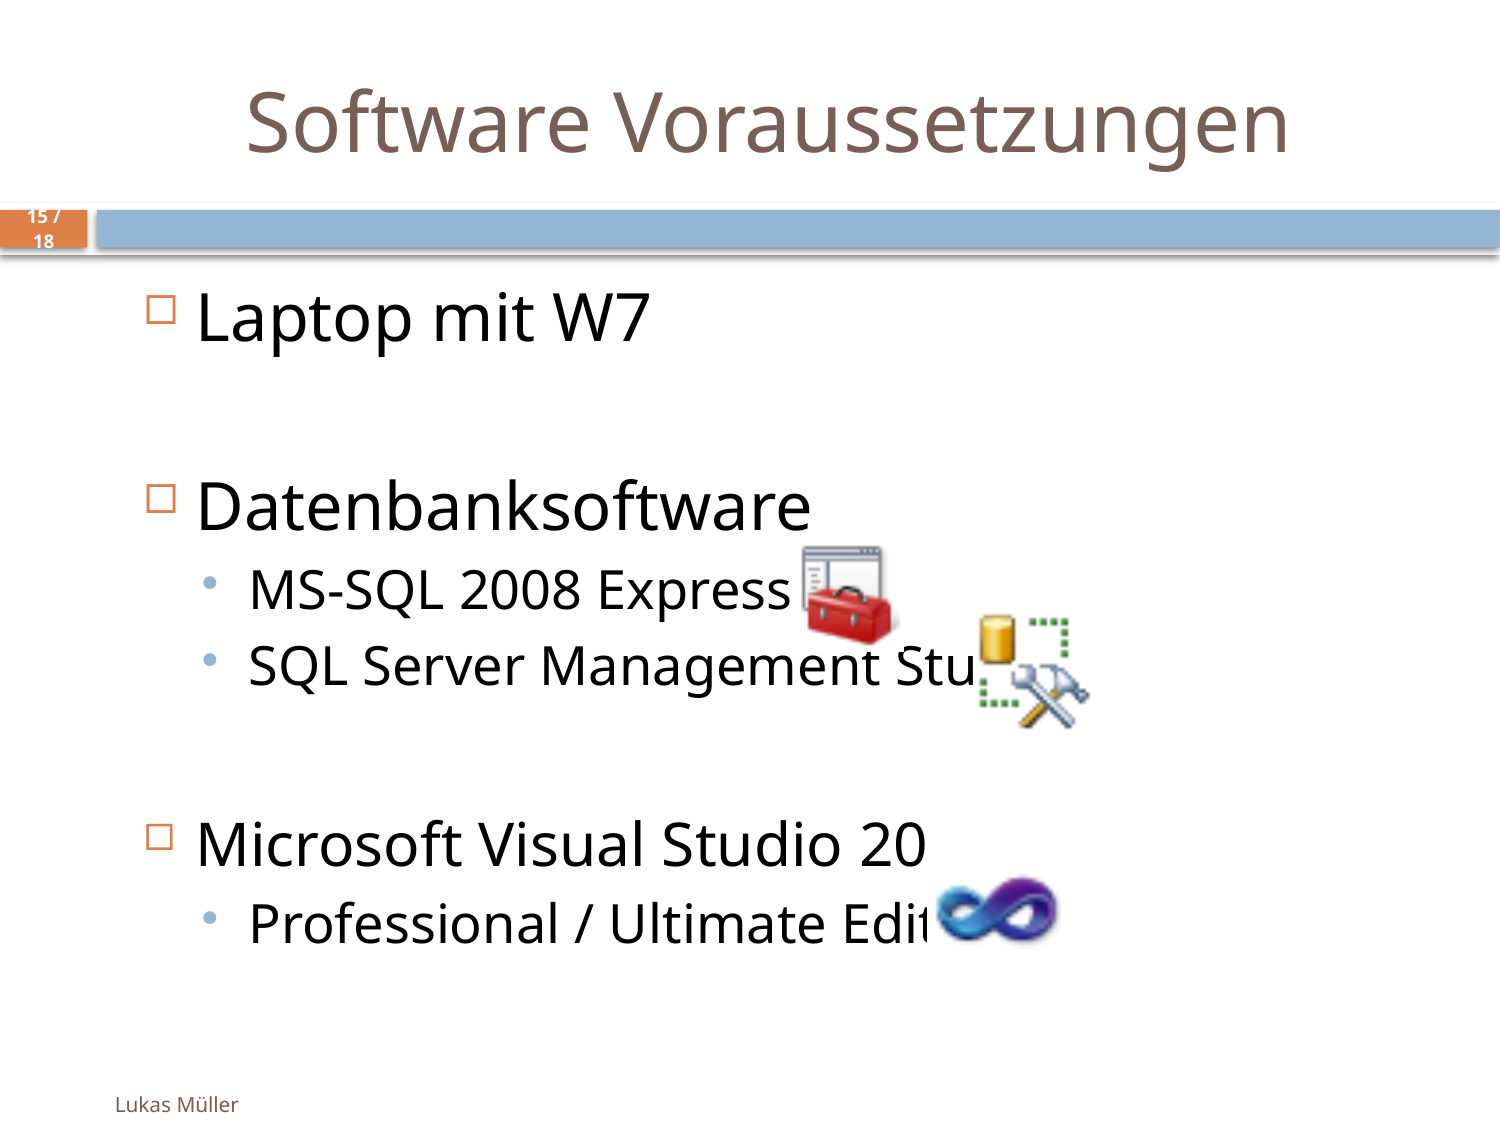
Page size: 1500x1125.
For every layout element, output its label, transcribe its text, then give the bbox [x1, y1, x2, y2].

picture [926, 822, 1070, 984]
list Laptop mit W7 Datenbanksoftware MS-SQL 2008 Express SQL Server Management Studio Microsoft Visual Studio 2010 Professional / Ultimate Edition [128, 267, 1230, 929]
slide_number 15 / 18 [0, 208, 88, 249]
picture [796, 538, 904, 652]
picture [974, 609, 1094, 740]
title Software Voraussetzungen [100, 37, 1438, 200]
